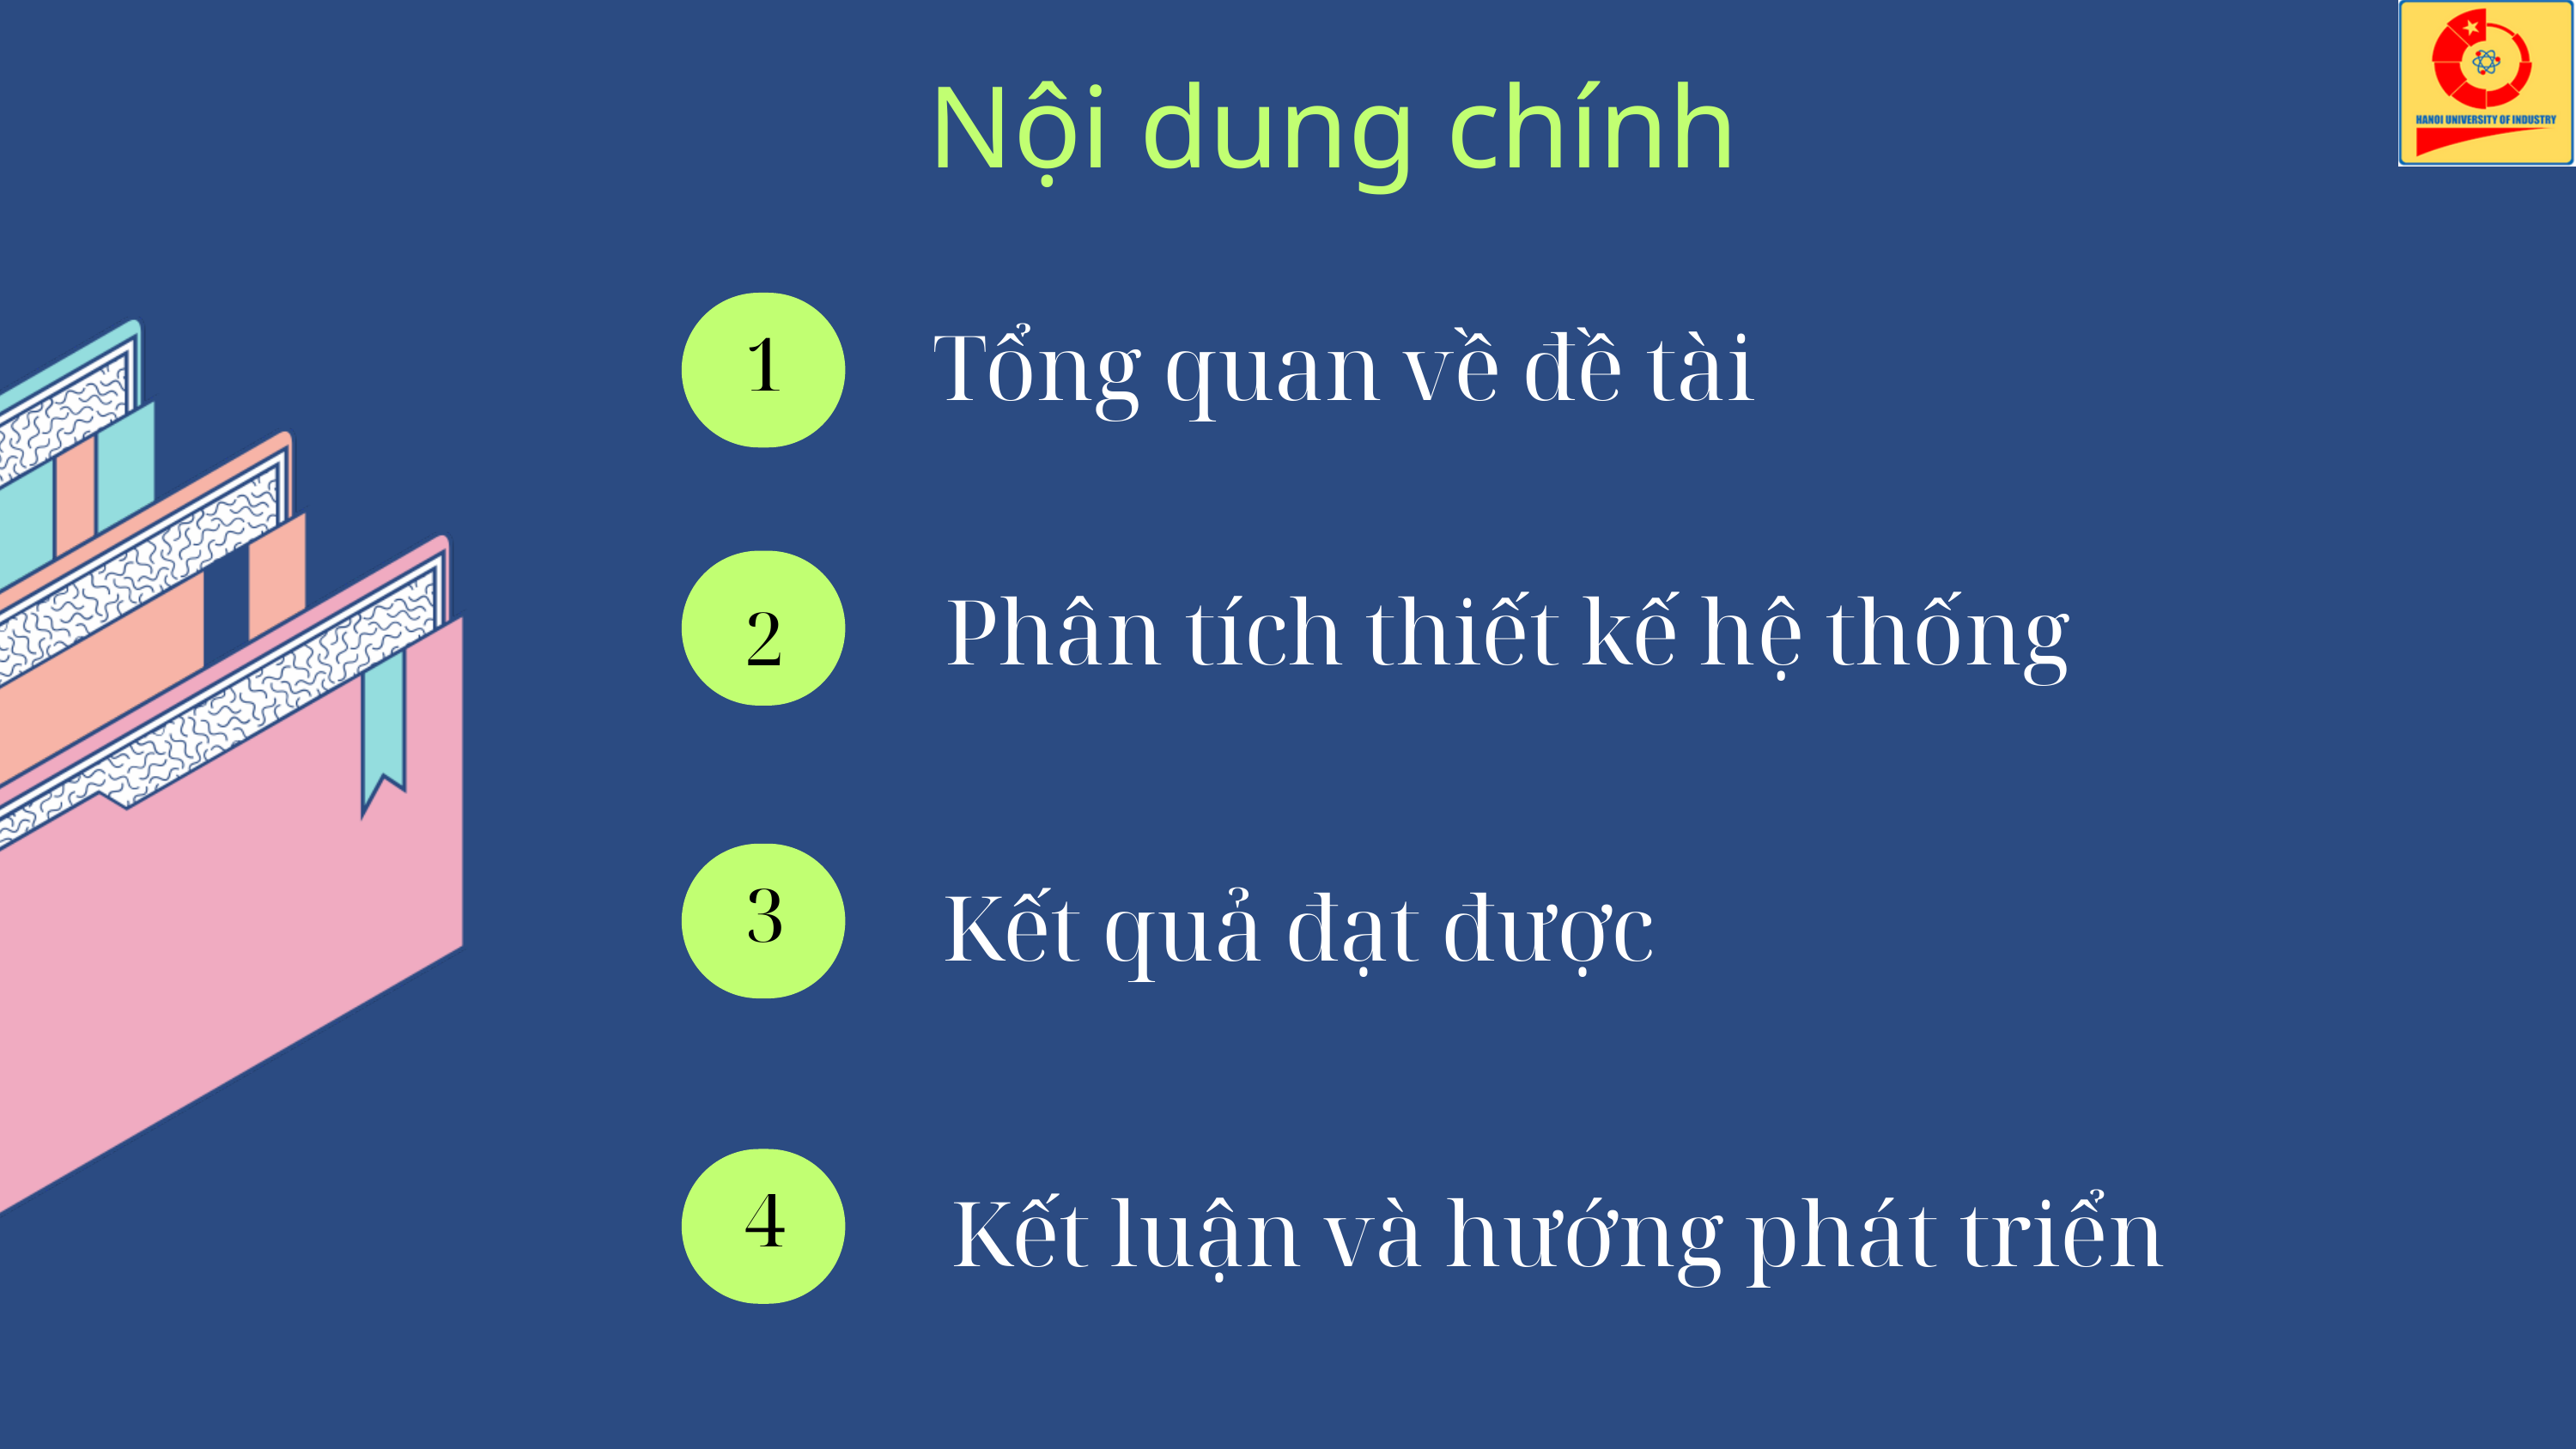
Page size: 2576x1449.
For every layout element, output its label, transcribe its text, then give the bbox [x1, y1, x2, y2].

text_box [0, 531, 468, 1254]
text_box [681, 292, 846, 448]
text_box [681, 550, 846, 706]
text_box Nội dung chính [927, 54, 1783, 191]
text_box Kết quả đạt được [848, 853, 1753, 979]
text_box Tổng quan về đề tài [901, 293, 1809, 419]
text_box [2398, 0, 2576, 167]
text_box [681, 1149, 846, 1304]
text_box Phân tích thiết kế hệ thống [922, 557, 2094, 683]
text_box [0, 316, 160, 427]
text_box [0, 427, 311, 531]
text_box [681, 843, 846, 999]
text_box Kết luận và hướng phát triển [901, 1159, 2217, 1285]
